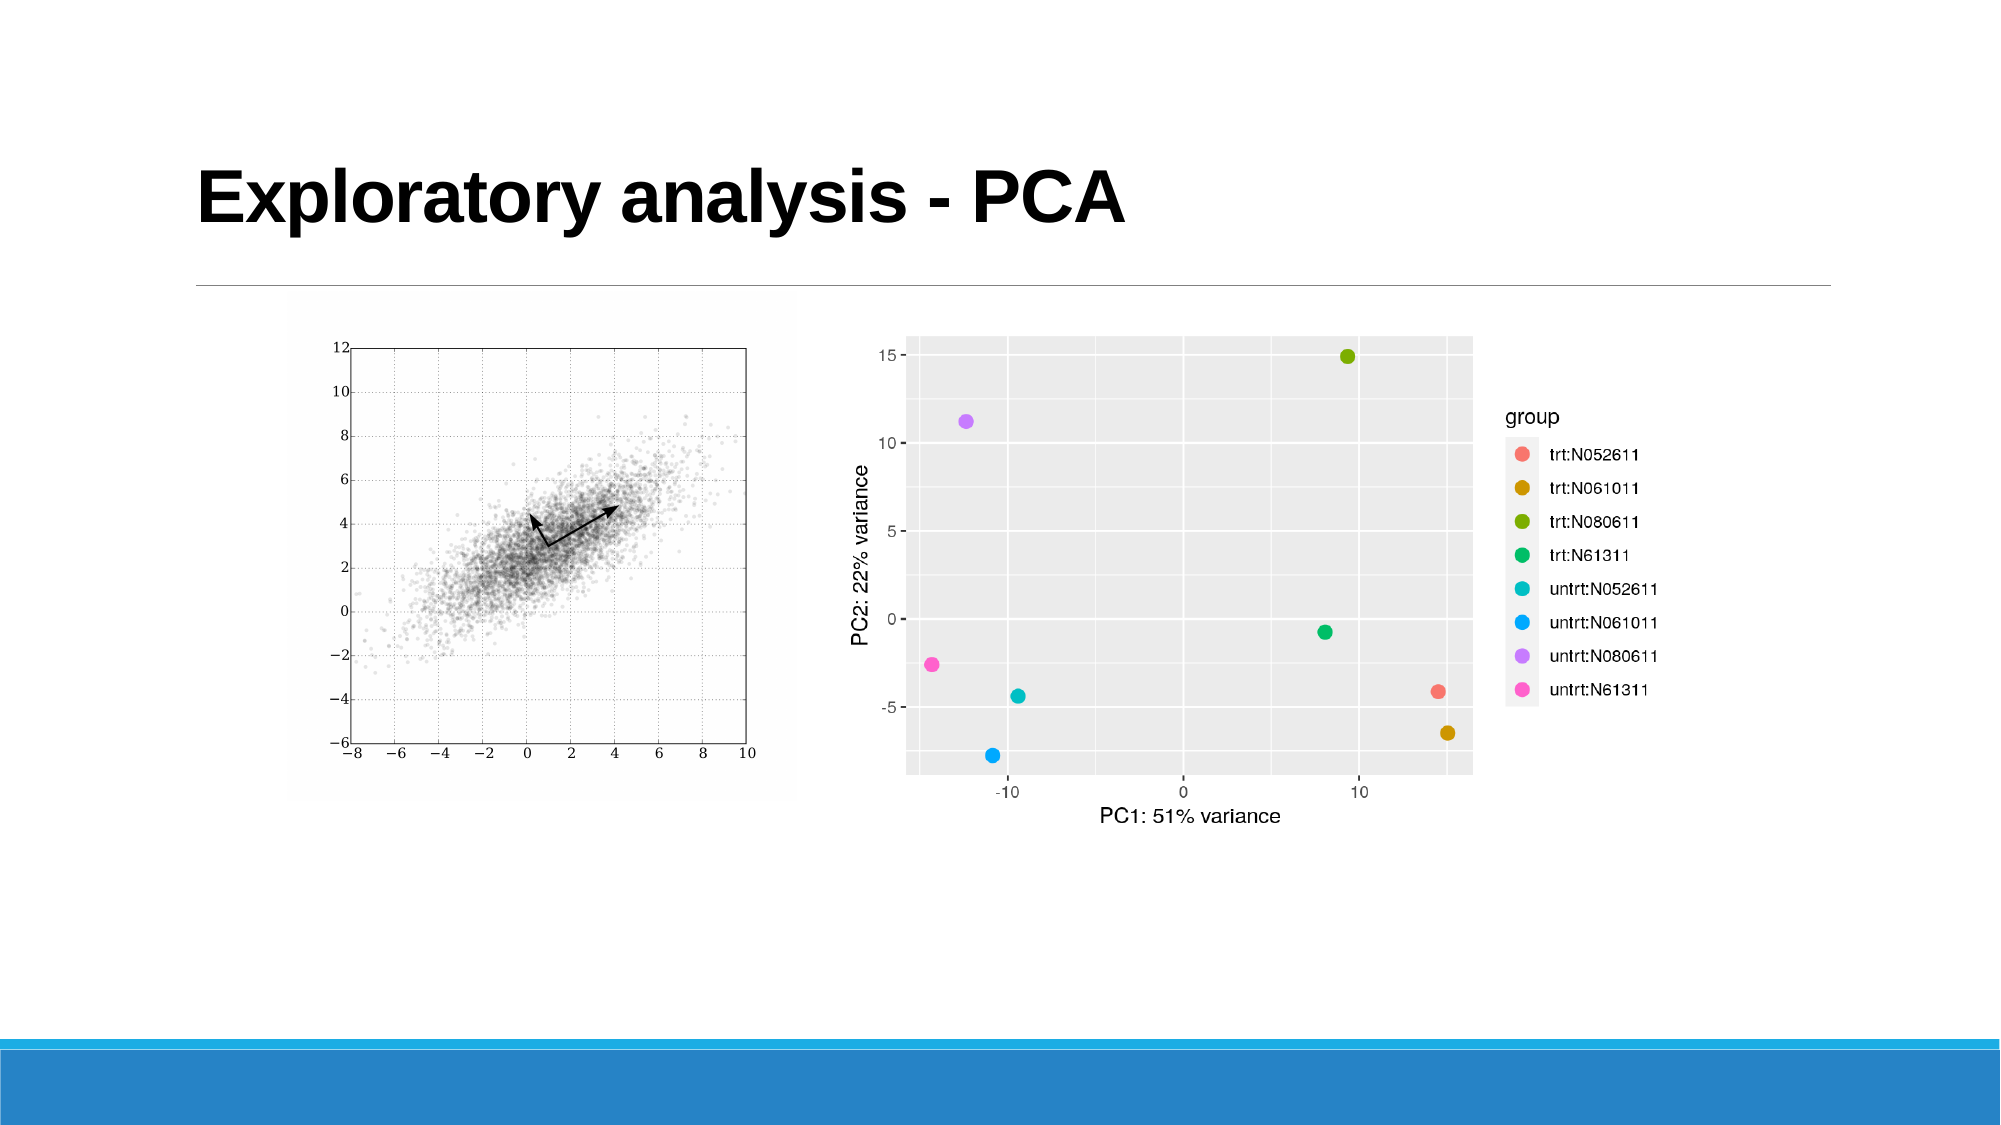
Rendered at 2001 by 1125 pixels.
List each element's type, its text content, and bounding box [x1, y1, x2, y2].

picture [850, 335, 1657, 823]
text_box Exploratory analysis - PCA [180, 57, 1856, 246]
picture [287, 290, 797, 801]
